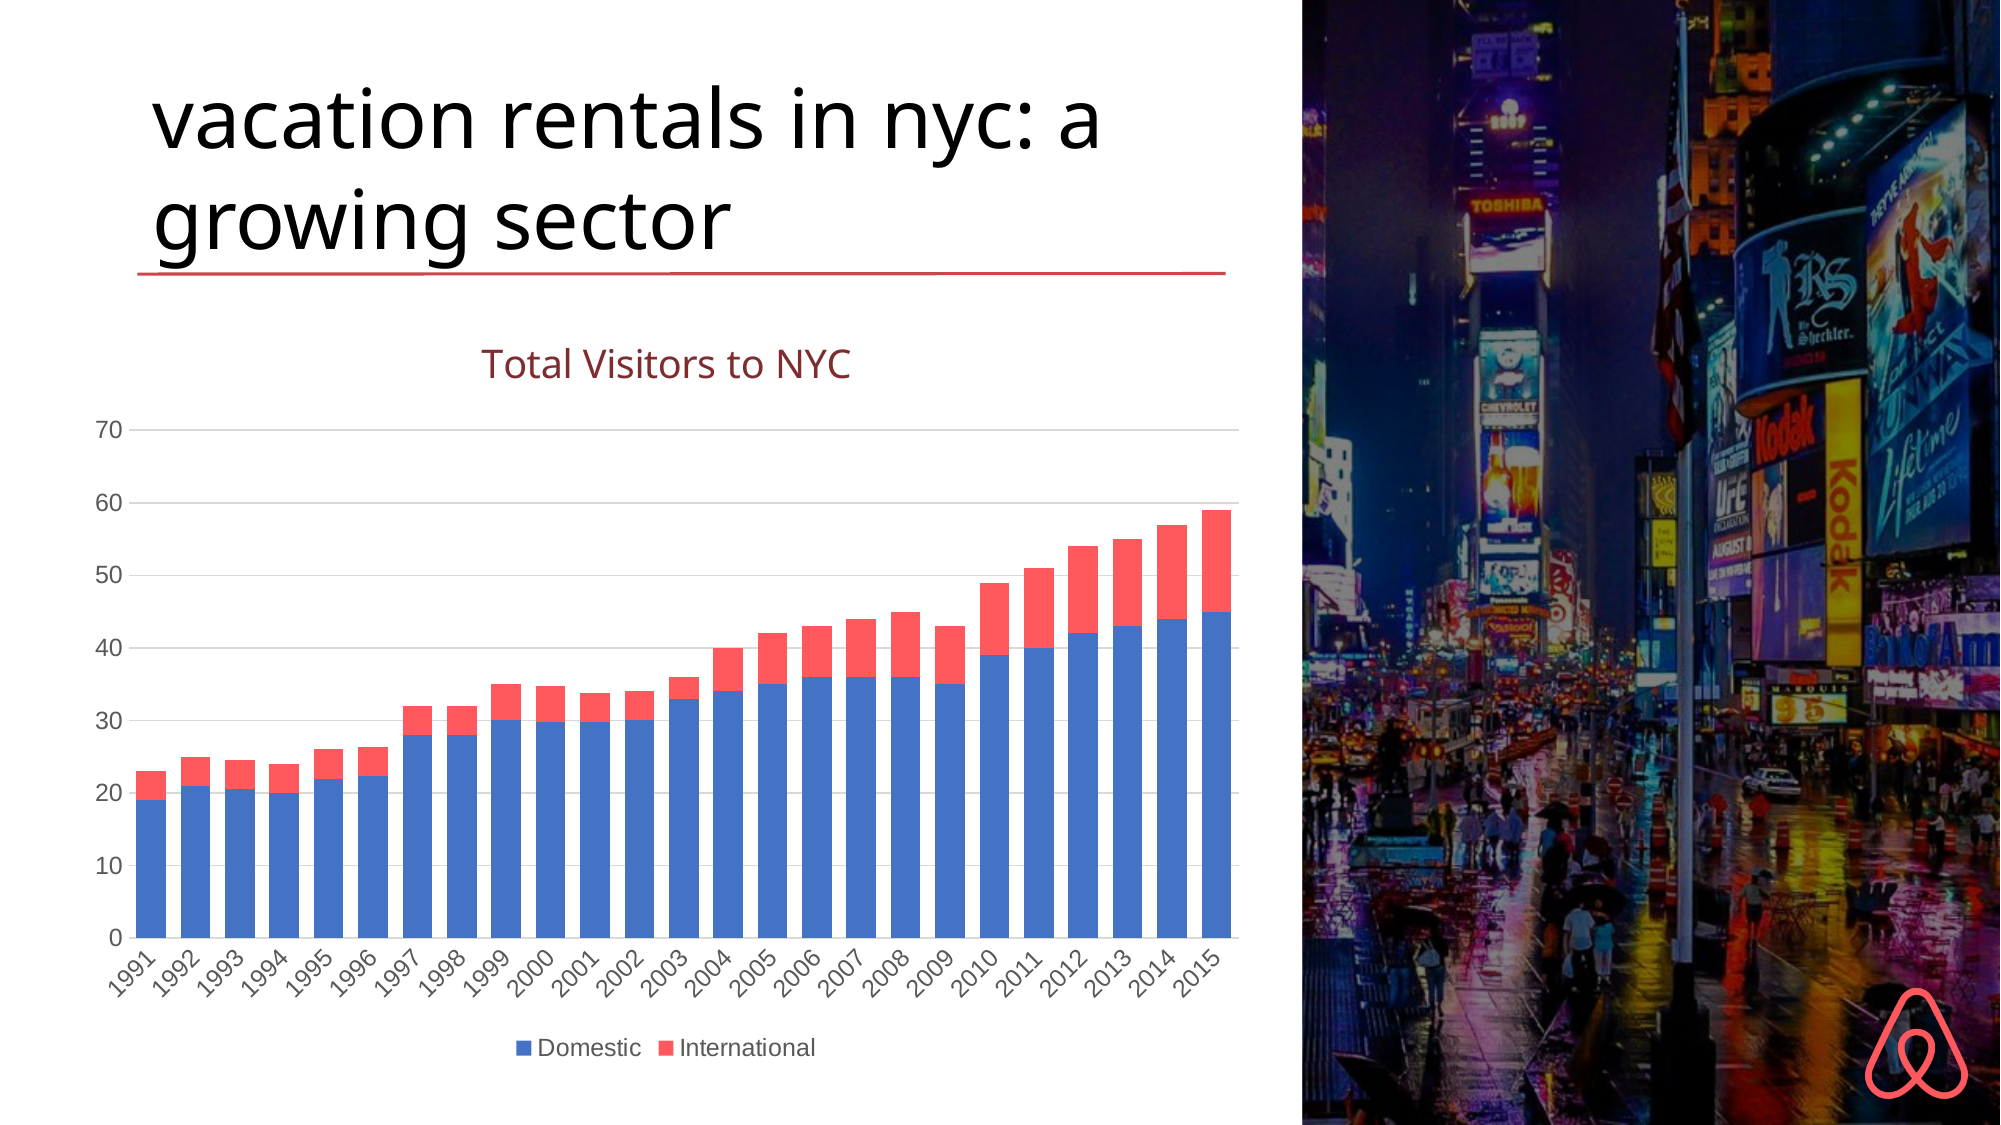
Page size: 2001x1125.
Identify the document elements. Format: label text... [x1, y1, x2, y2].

title vacation rentals in nyc: a growing sector [137, 59, 1223, 278]
picture [1302, 0, 2000, 1125]
chart [70, 301, 1263, 1068]
